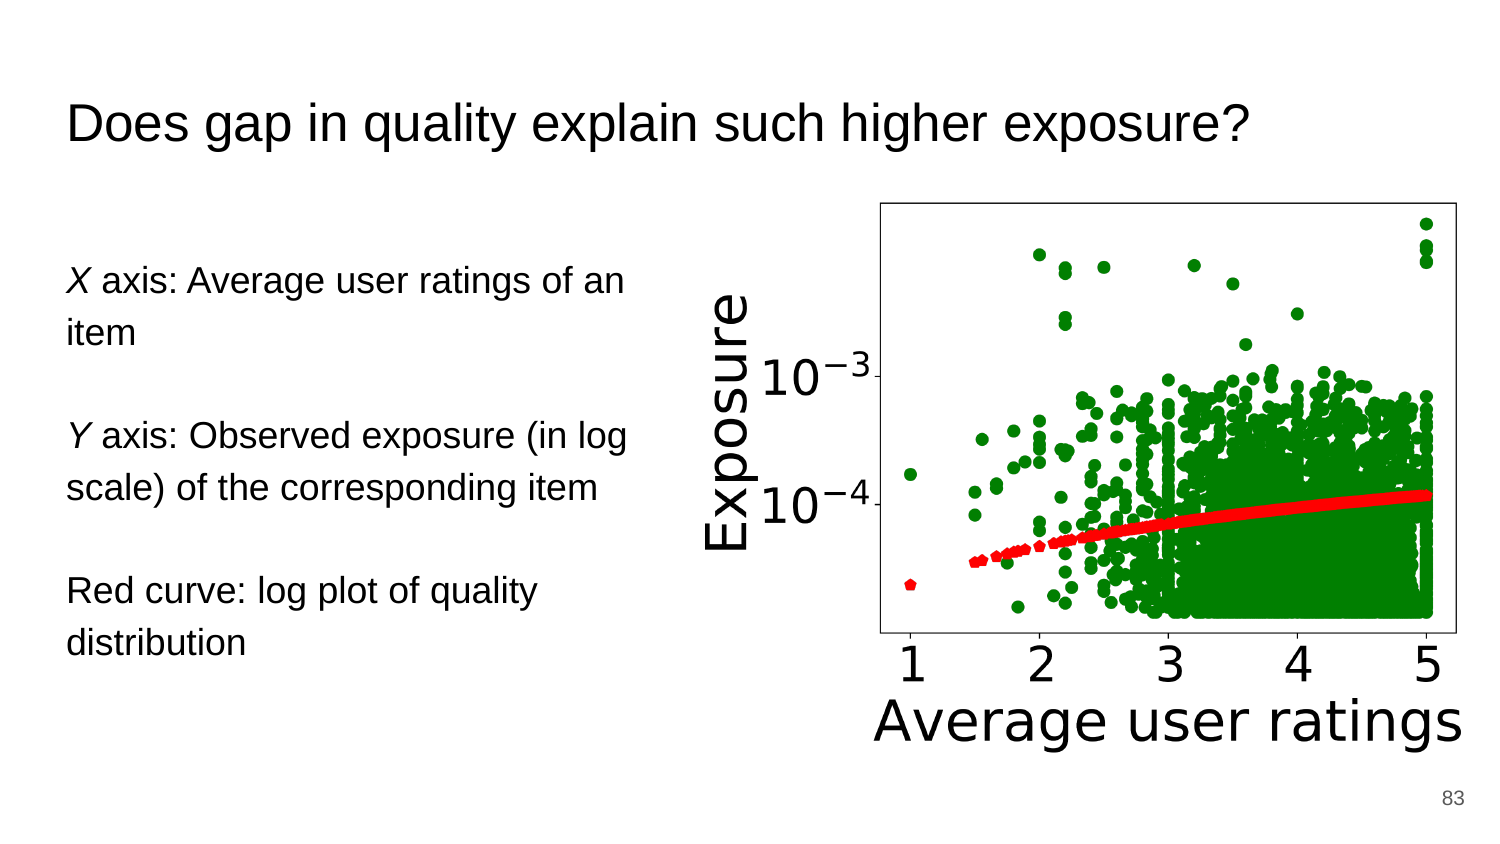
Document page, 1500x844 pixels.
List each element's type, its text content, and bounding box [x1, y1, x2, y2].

list X axis: Average user ratings of an item Y axis: Observed exposure (in log scale) of the corresponding item Red curve: log plot of quality distribution [51, 189, 662, 750]
title Does gap in quality explain such higher exposure? [51, 72, 1449, 167]
picture [686, 191, 1476, 764]
slide_number ‹#› [1389, 765, 1480, 830]
